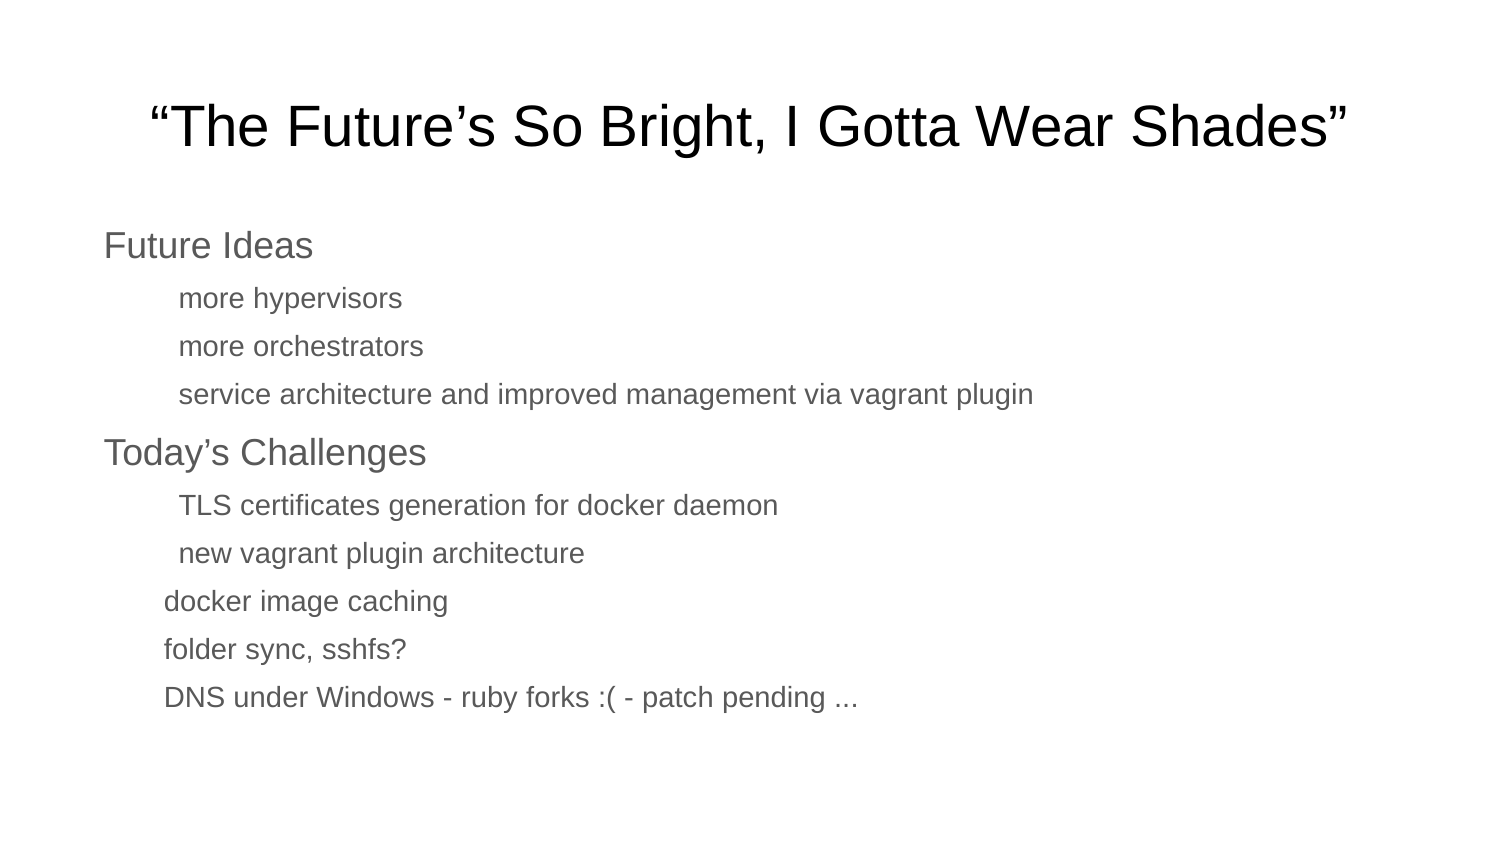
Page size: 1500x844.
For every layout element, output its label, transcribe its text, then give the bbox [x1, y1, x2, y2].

list Future Ideas more hypervisors more orchestrators service architecture and improved management via vagrant plugin Today’s Challenges TLS certificates generation for docker daemon new vagrant plugin architecture docker image caching folder sync, sshfs? DNS under Windows - ruby forks :( - patch pending ... [51, 189, 1449, 750]
title “The Future’s So Bright, I Gotta Wear Shades” [51, 72, 1449, 167]
